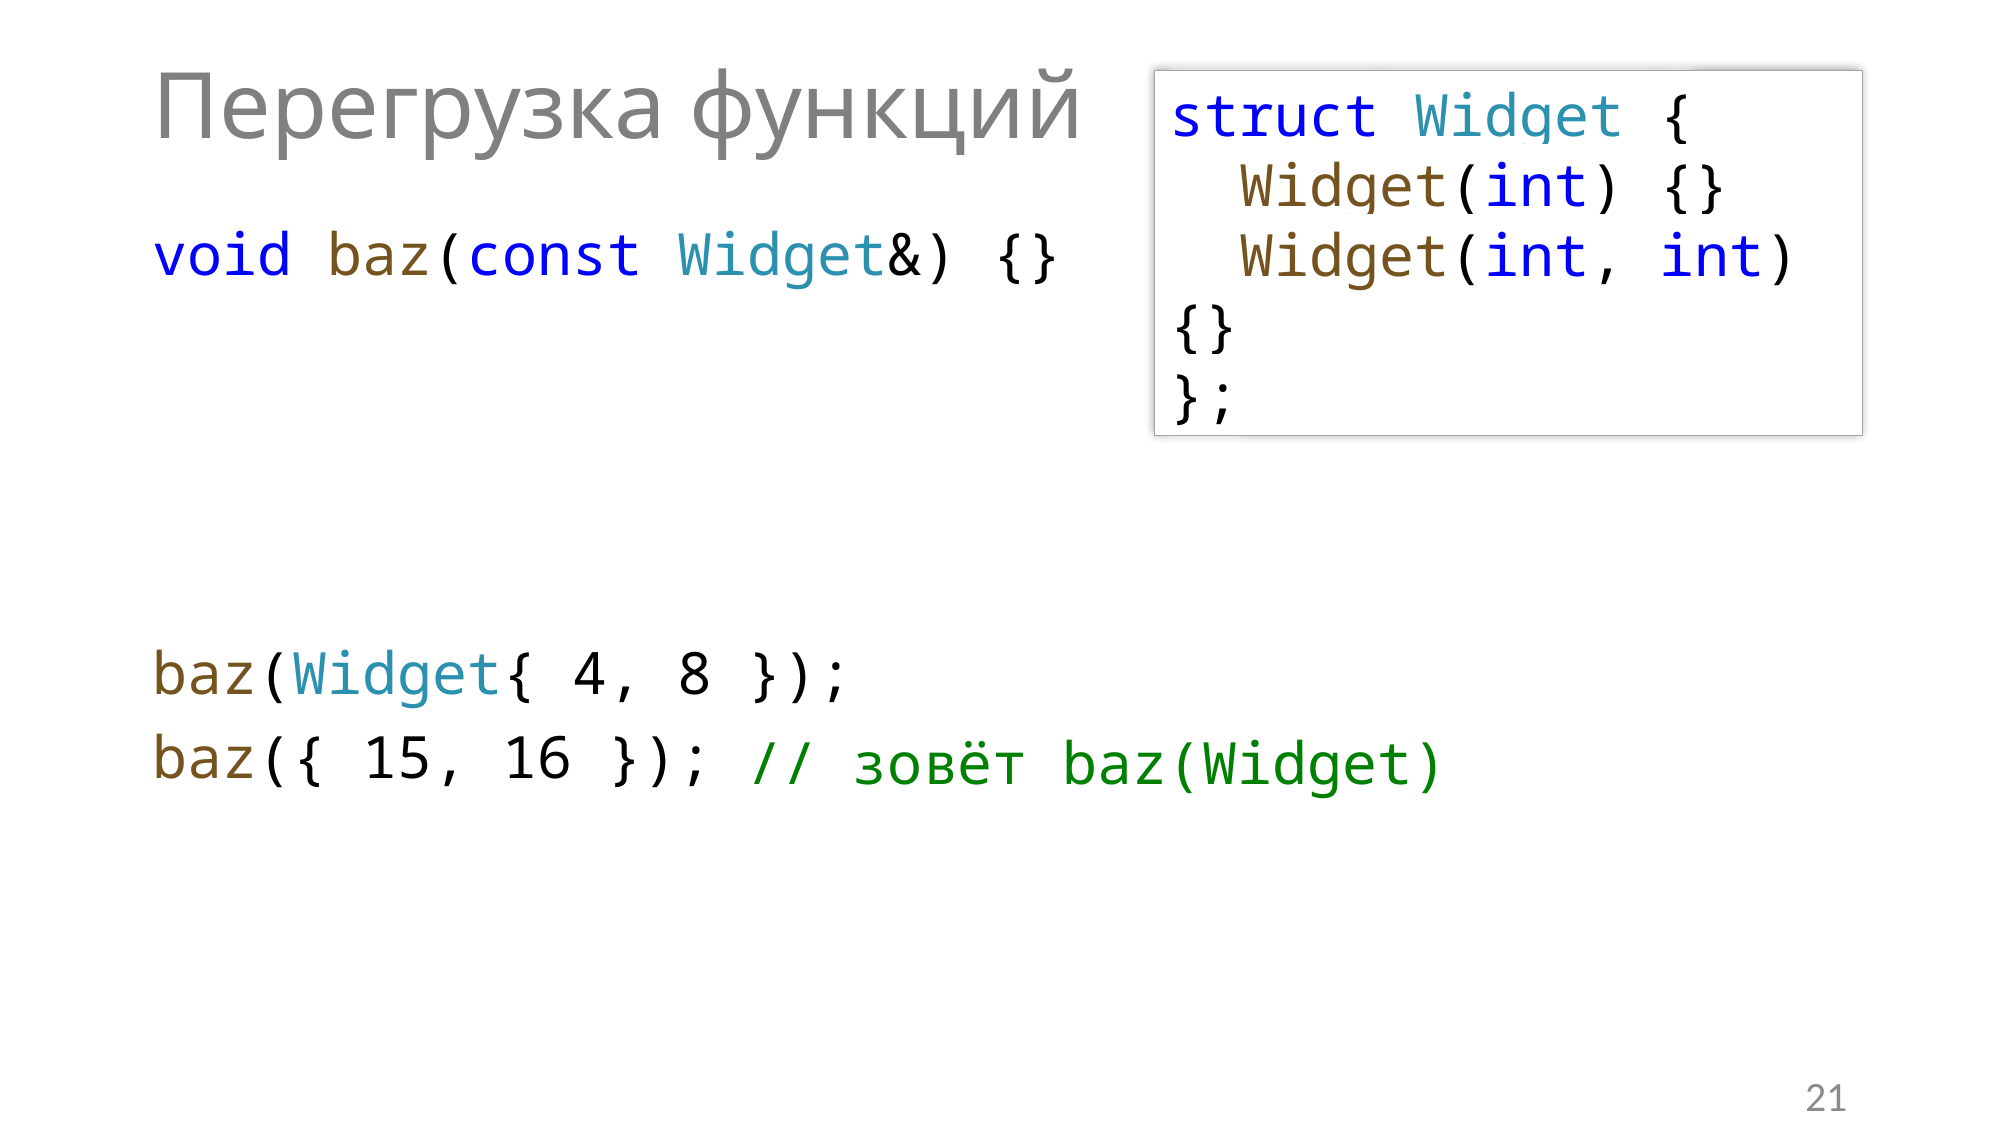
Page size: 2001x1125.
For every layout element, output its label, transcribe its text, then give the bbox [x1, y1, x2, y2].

text_box struct Widget { Widget(int) {} Widget(int, int) {} }; [1154, 70, 1863, 436]
title Перегрузка функций [137, 0, 1863, 217]
text_box // зовёт baz(Widget) [137, 217, 2000, 1066]
slide_number 21 [1412, 1066, 1863, 1125]
